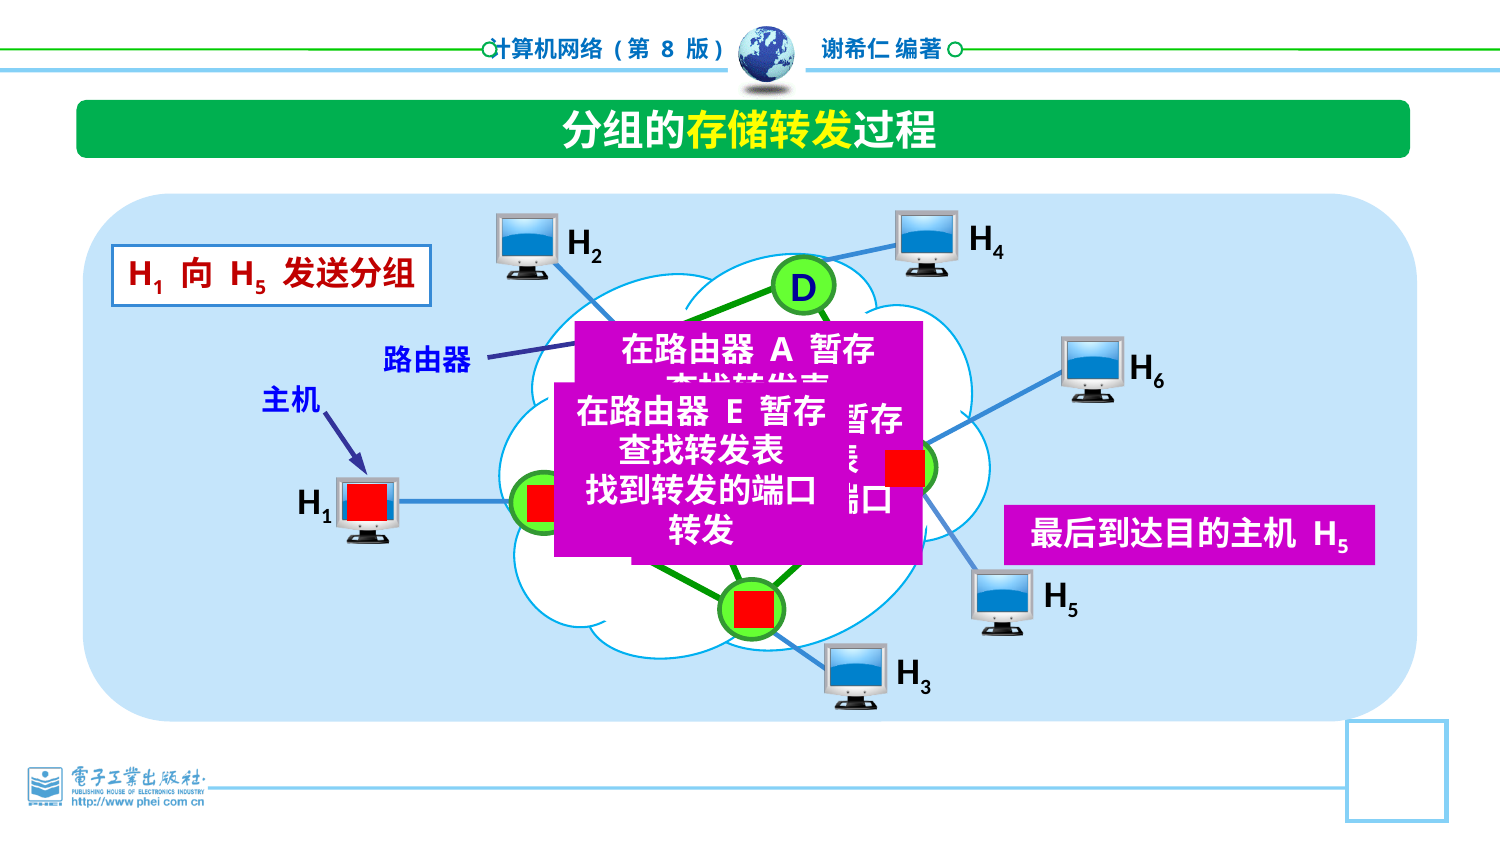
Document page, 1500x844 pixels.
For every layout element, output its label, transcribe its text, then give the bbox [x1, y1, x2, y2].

text_box 最后到达目的主机 H5 [1004, 504, 1376, 566]
picture [736, 24, 796, 99]
text_box H1 向 H5 发送分组 [112, 245, 431, 306]
text_box H5 [1039, 566, 1094, 629]
text_box H6 [1131, 334, 1180, 401]
text_box H1 [282, 469, 348, 536]
text_box H3 [898, 666, 947, 706]
text_box [80, 191, 1420, 724]
text_box H4 [954, 205, 1019, 272]
picture [1056, 332, 1129, 405]
text_box H2 [563, 209, 618, 254]
picture [491, 210, 564, 282]
picture [891, 207, 963, 279]
list 分组的存储转发过程 [204, 99, 1293, 158]
picture [966, 566, 1039, 638]
picture [332, 474, 405, 547]
text_box [332, 424, 367, 473]
text_box 路由器 [369, 334, 487, 384]
picture [23, 764, 208, 809]
picture [820, 640, 893, 712]
text_box 主机 [246, 373, 336, 424]
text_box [503, 255, 990, 658]
